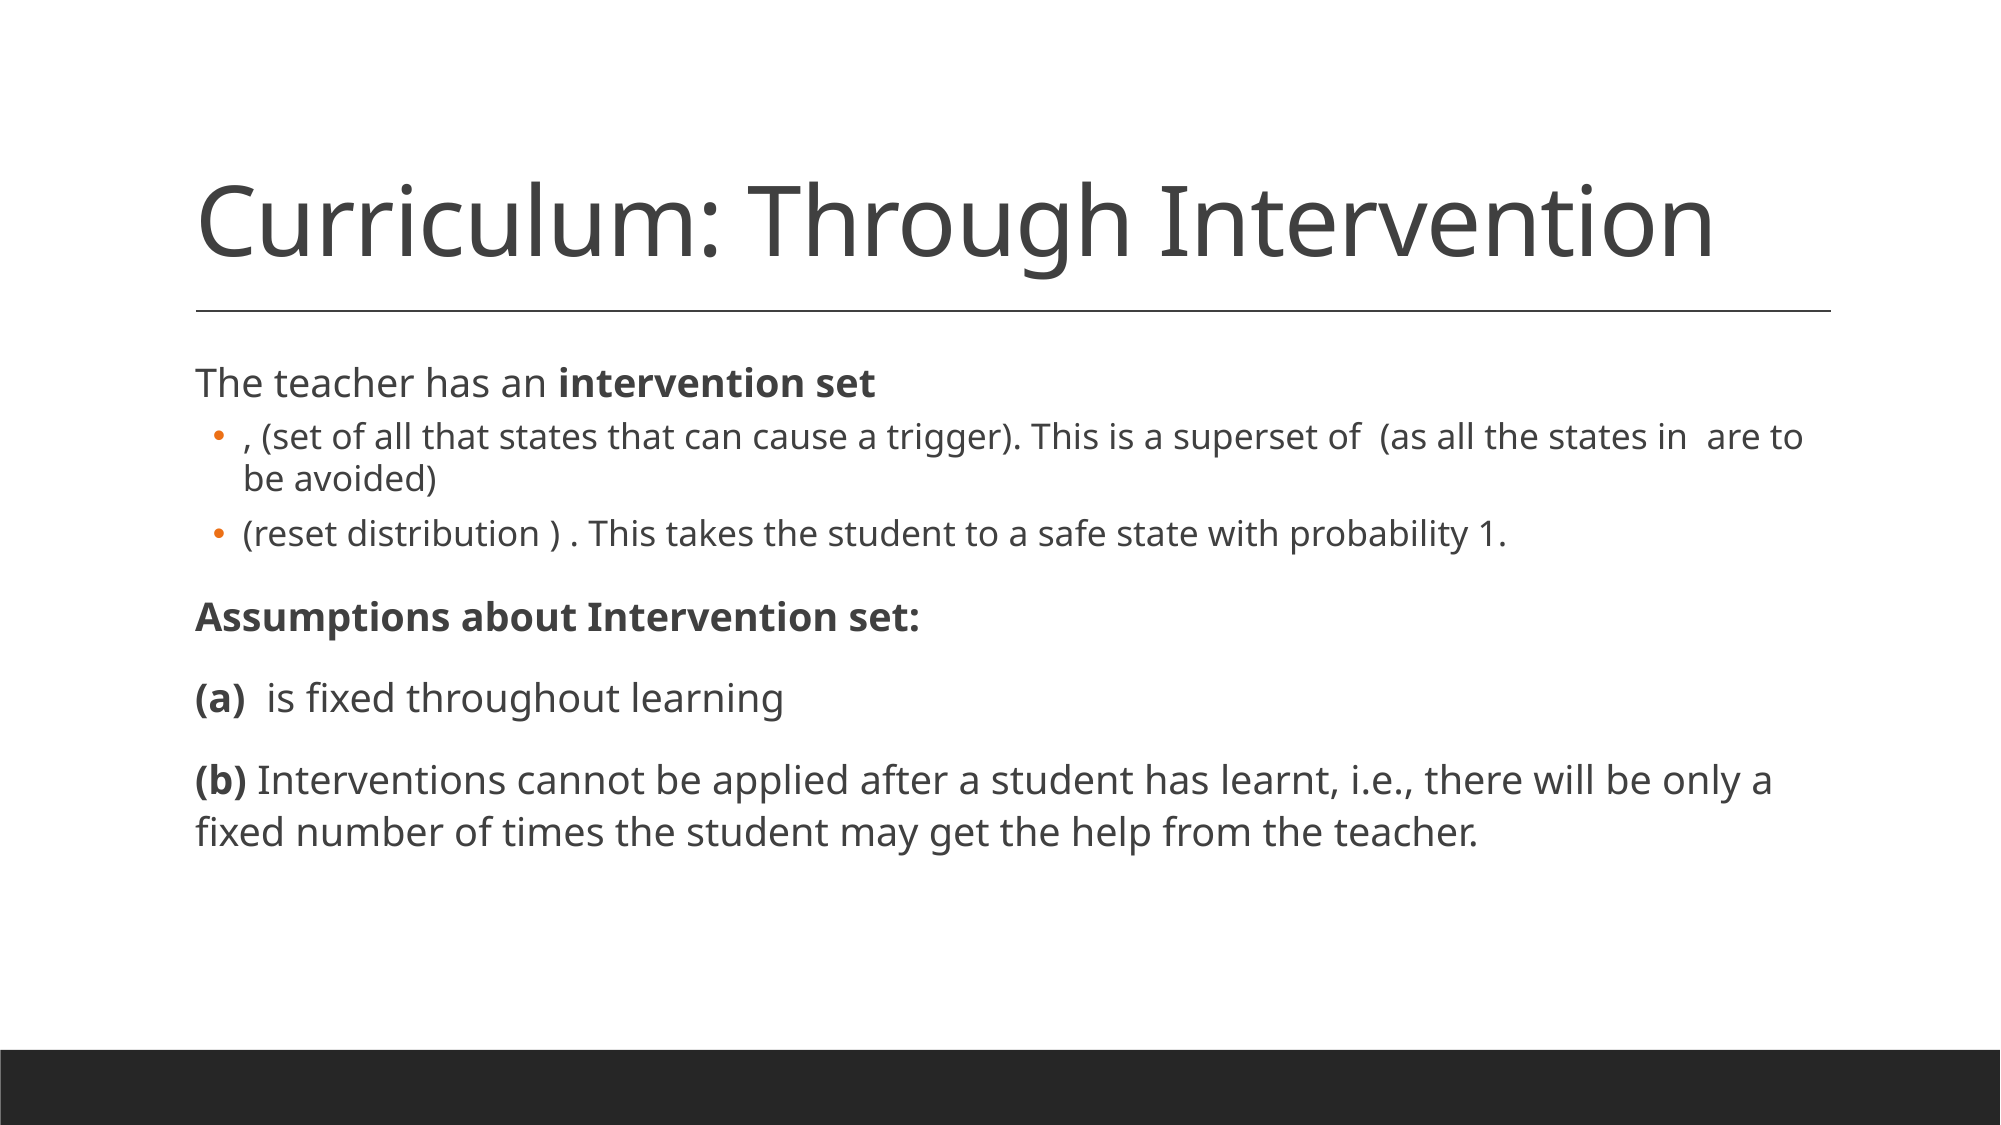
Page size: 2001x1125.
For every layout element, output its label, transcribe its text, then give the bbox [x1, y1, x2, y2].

title Curriculum: Through Intervention [180, 47, 1830, 285]
